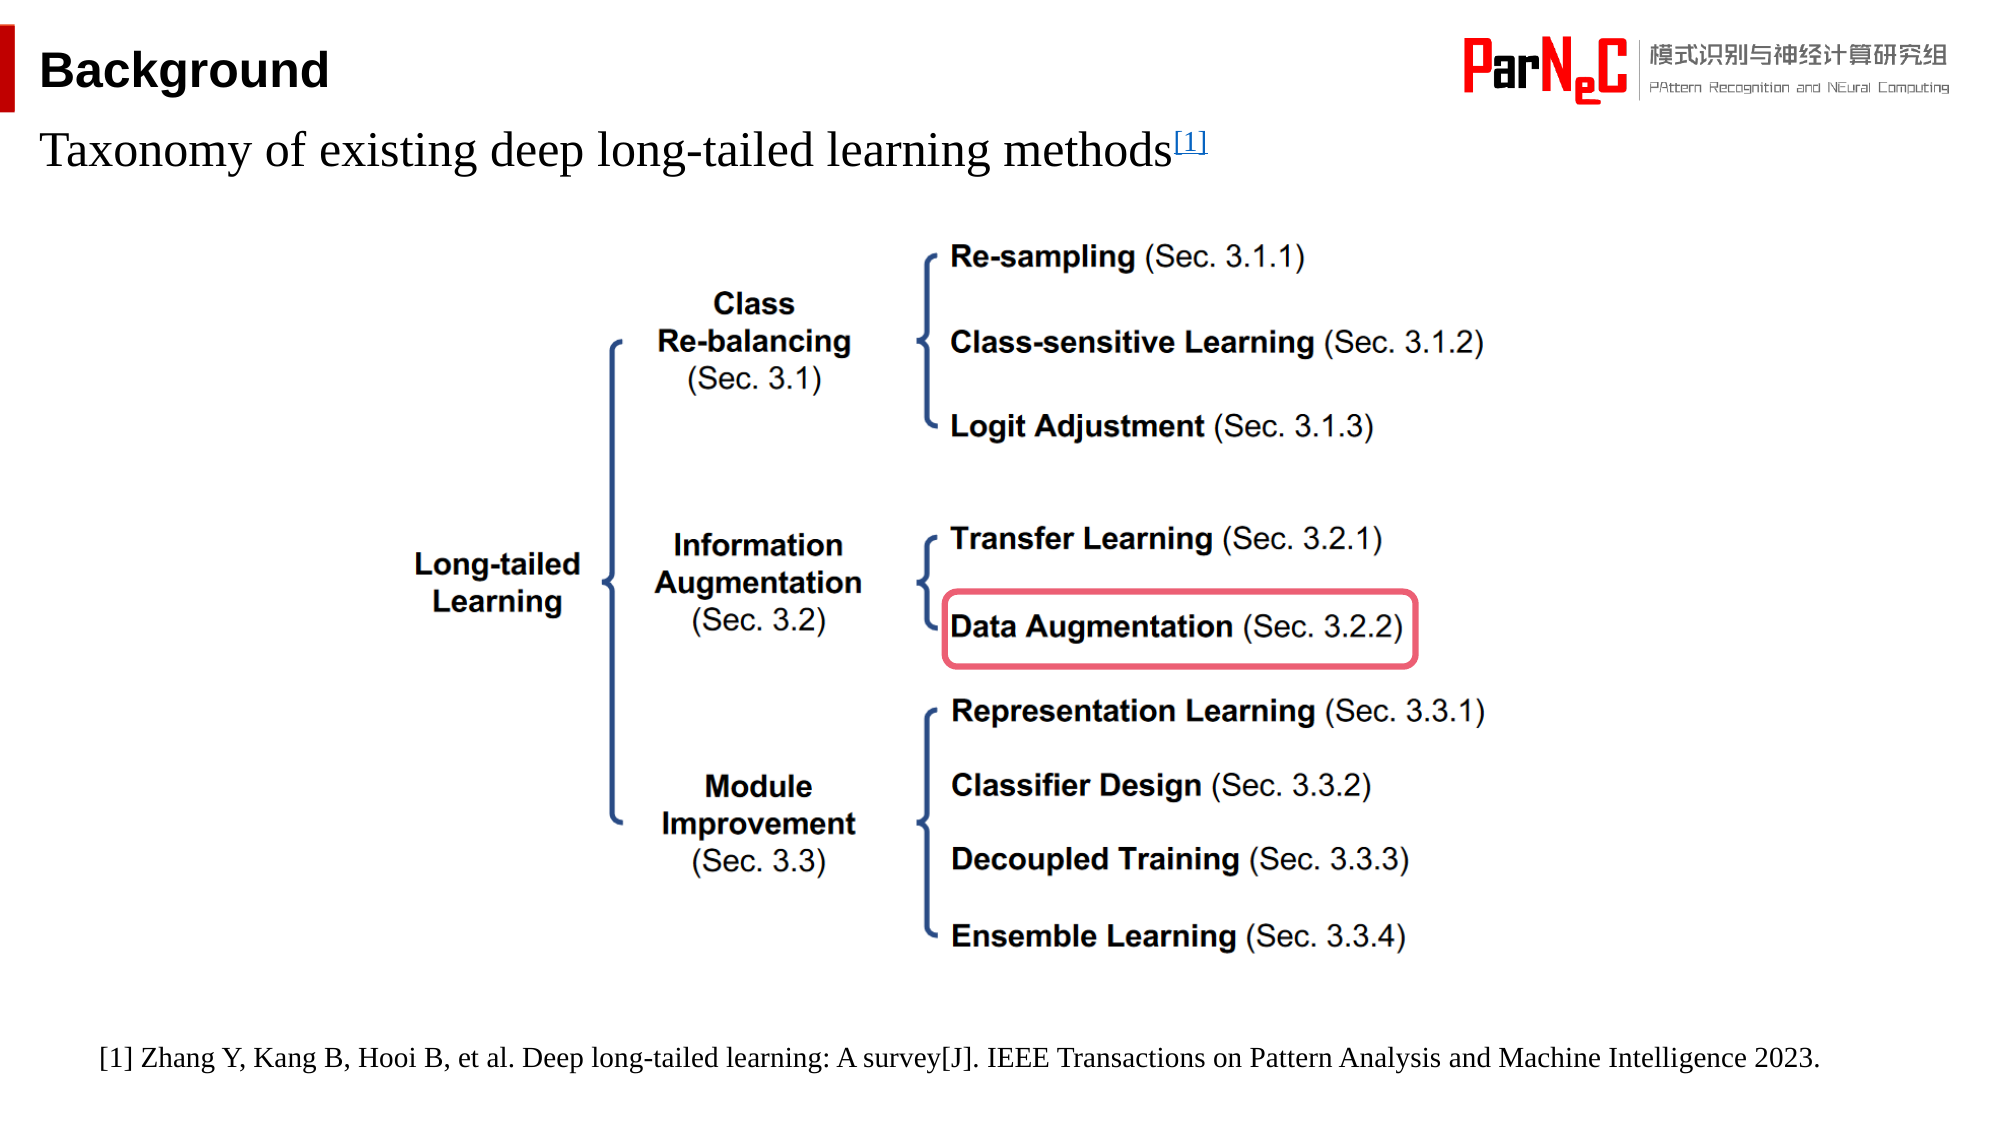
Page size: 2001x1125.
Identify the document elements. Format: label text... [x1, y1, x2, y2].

picture [405, 227, 1492, 974]
text_box [1] Zhang Y, Kang B, Hooi B, et al. Deep long-tailed learning: A survey[J]. IEEE Transactions on Pattern Analysis and Machine Intelligence 2023. [84, 1030, 1842, 1081]
picture [1454, 31, 1954, 109]
text_box [0, 25, 16, 113]
text_box Taxonomy of existing deep long-tailed learning methods[1] [24, 108, 1256, 184]
text_box Background [24, 29, 505, 105]
